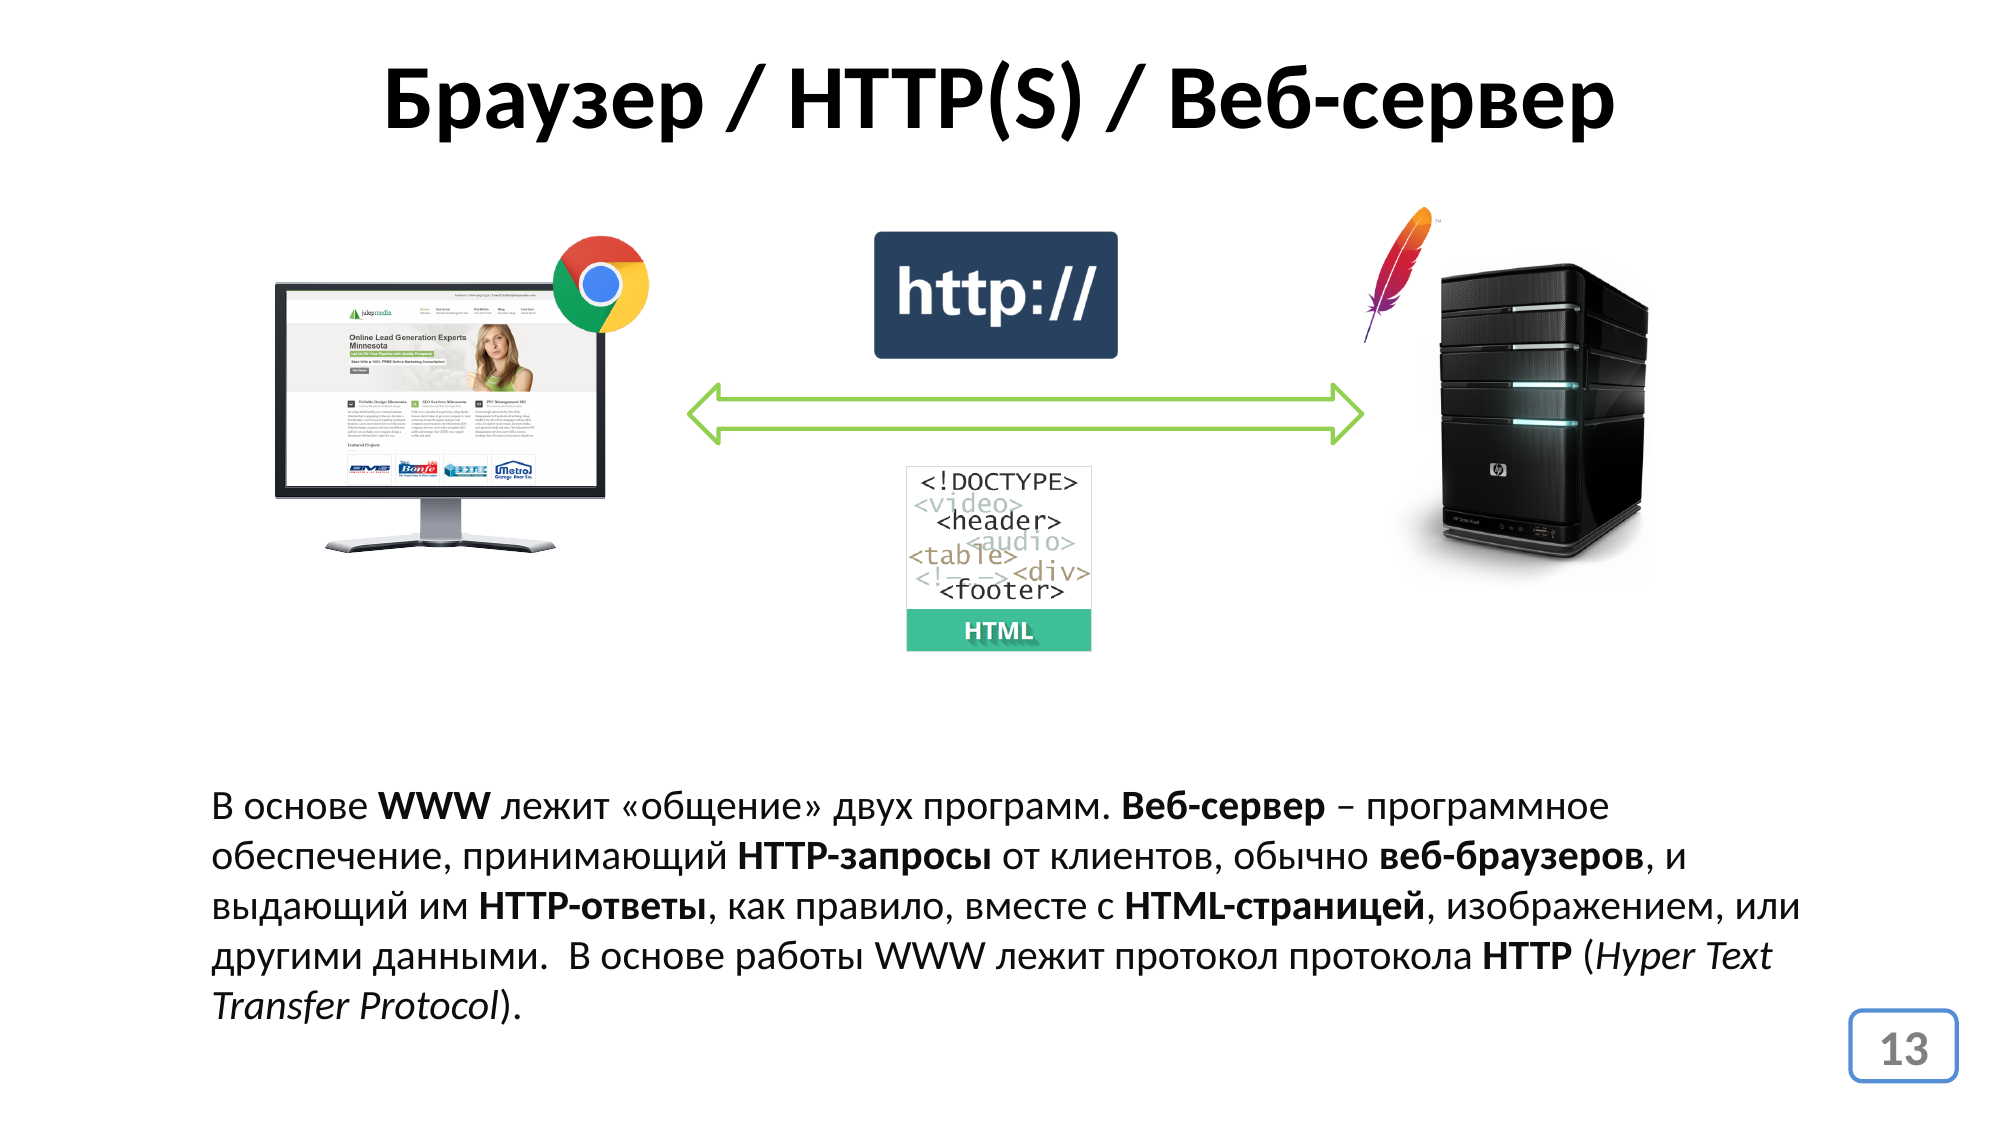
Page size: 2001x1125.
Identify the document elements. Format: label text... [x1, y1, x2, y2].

text_box Браузер / HTTP(S) / Веб-сервер [0, 0, 2000, 184]
text_box В основе WWW лежит «общение» двух программ. Веб-сервер – программное обеспечение, принимающий HTTP-запросы от клиентов, обычно веб-браузеров, и выдающий им HTTP-ответы, как правило, вместе с HTML-страницей, изображением, или другими данными. В основе работы WWW лежит протокол протокола HTTP (Hyper Text Transfer Protocol). [196, 770, 1875, 1036]
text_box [275, 207, 1670, 651]
text_box 13 [1848, 1008, 1959, 1084]
